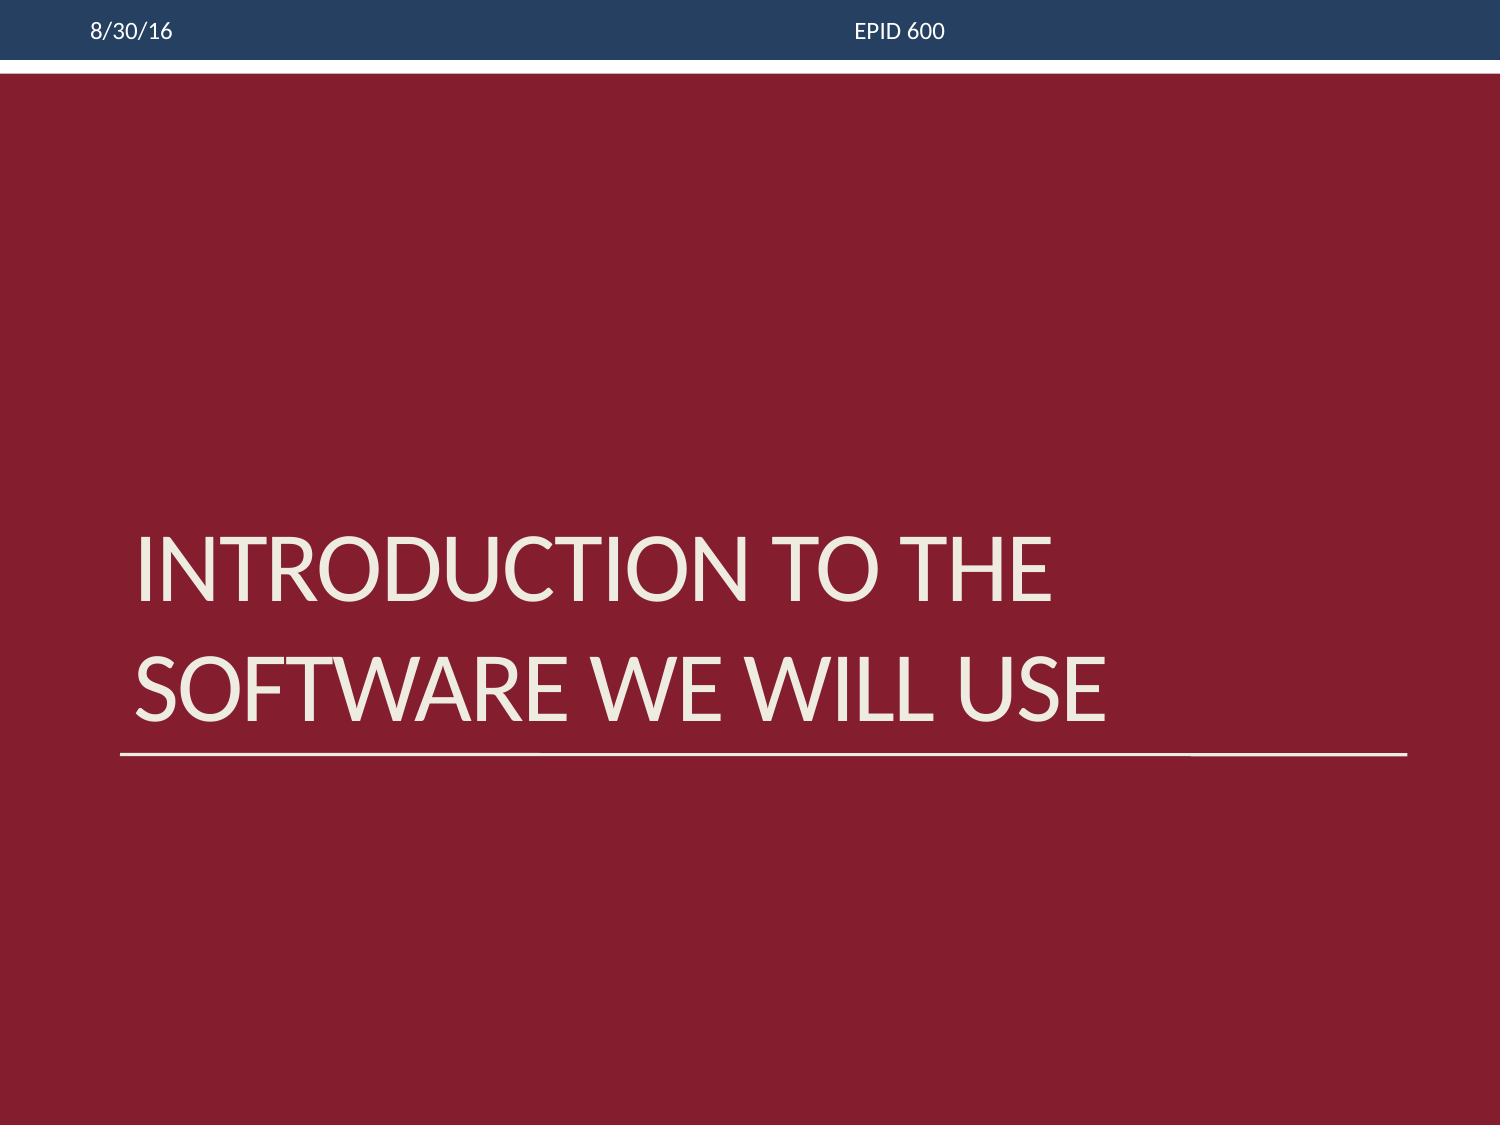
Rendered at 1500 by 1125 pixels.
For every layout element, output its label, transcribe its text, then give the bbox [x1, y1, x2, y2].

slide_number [75, 3, 550, 57]
footer EPID 600 [562, 3, 1238, 57]
title Introduction to the software we will use [118, 387, 1394, 749]
